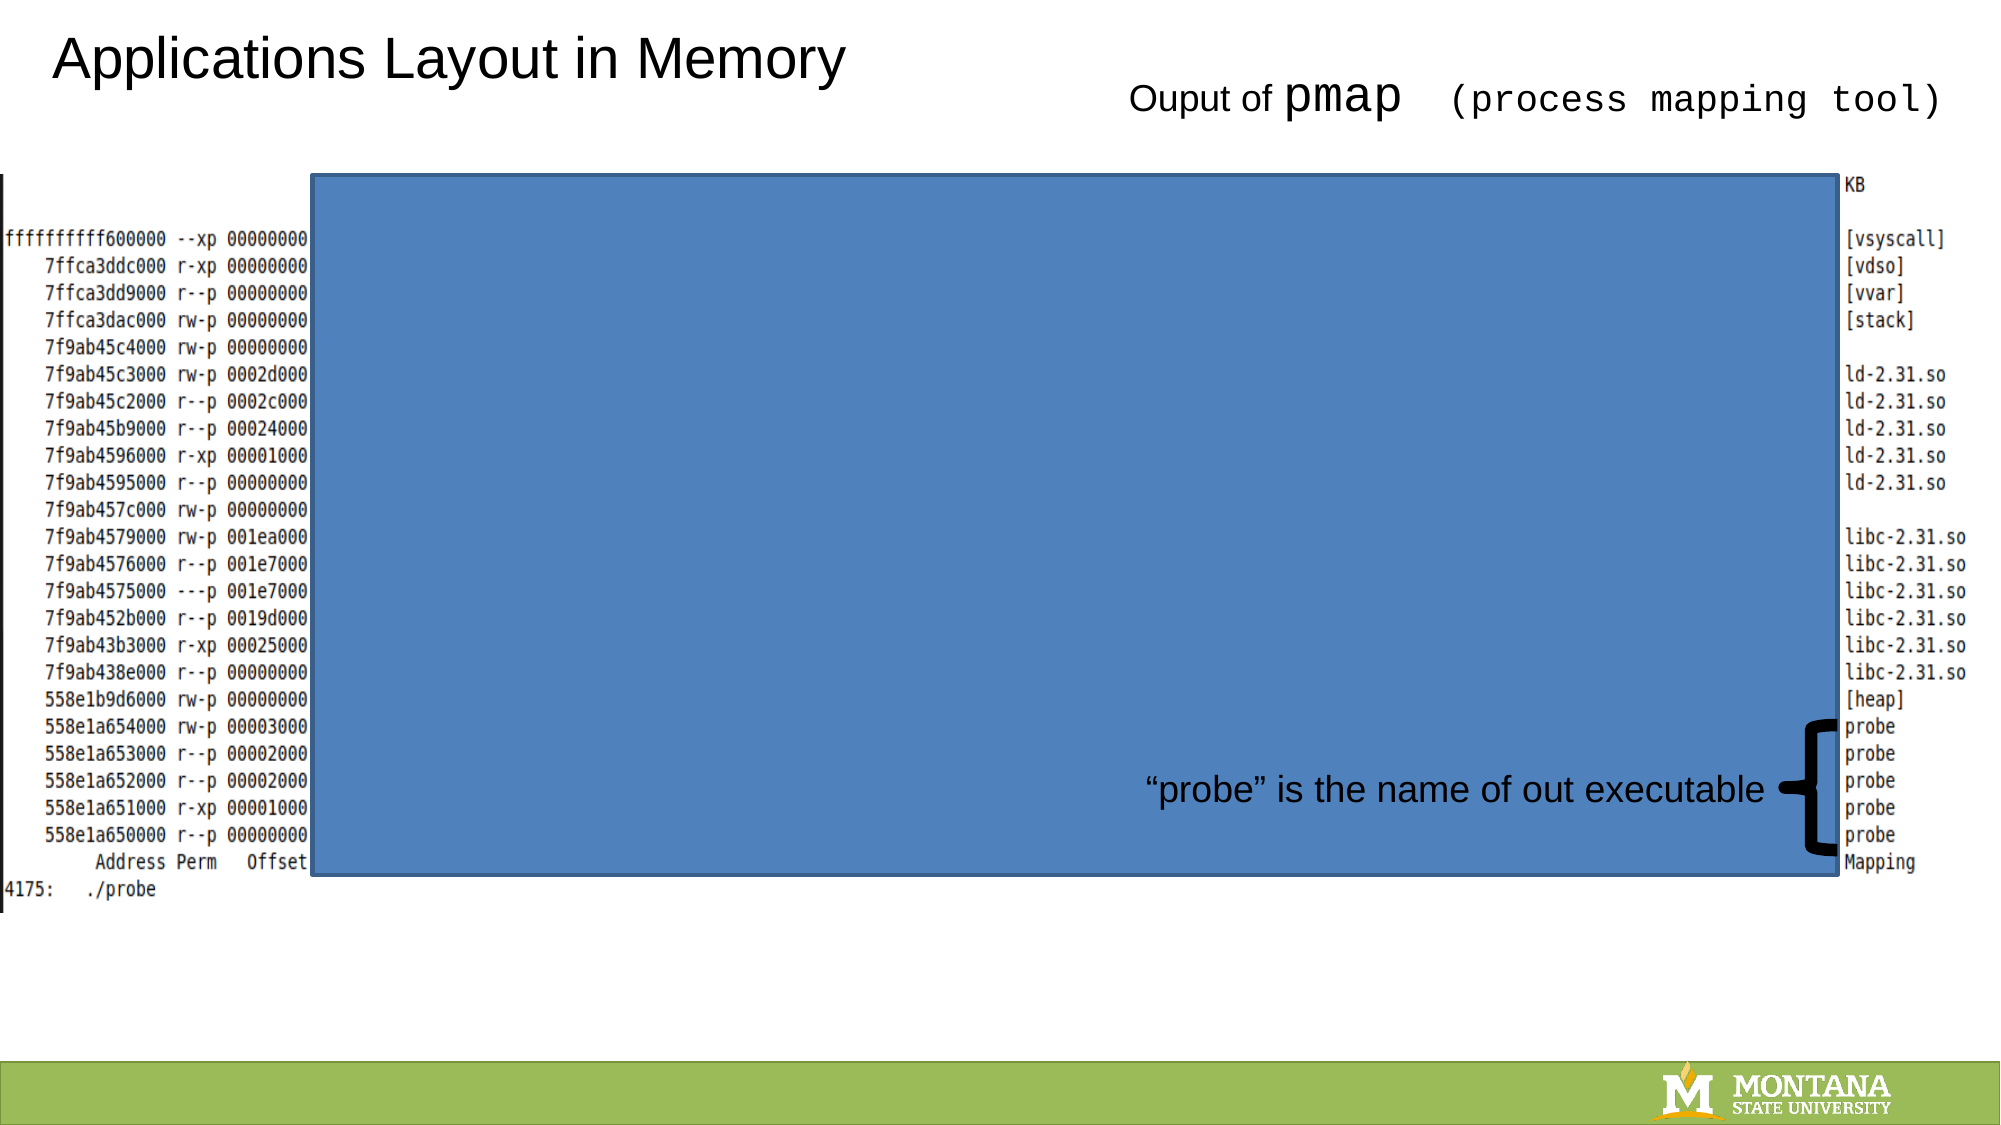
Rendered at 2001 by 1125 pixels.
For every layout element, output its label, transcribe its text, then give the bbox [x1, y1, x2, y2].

text_box Applications Layout in Memory [37, 12, 1000, 98]
picture [1649, 1060, 1892, 1122]
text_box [0, 1060, 1647, 1125]
text_box Ouput of pmap (process mapping tool) [1114, 53, 1958, 129]
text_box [1892, 1060, 2000, 1125]
picture [0, 174, 2000, 913]
